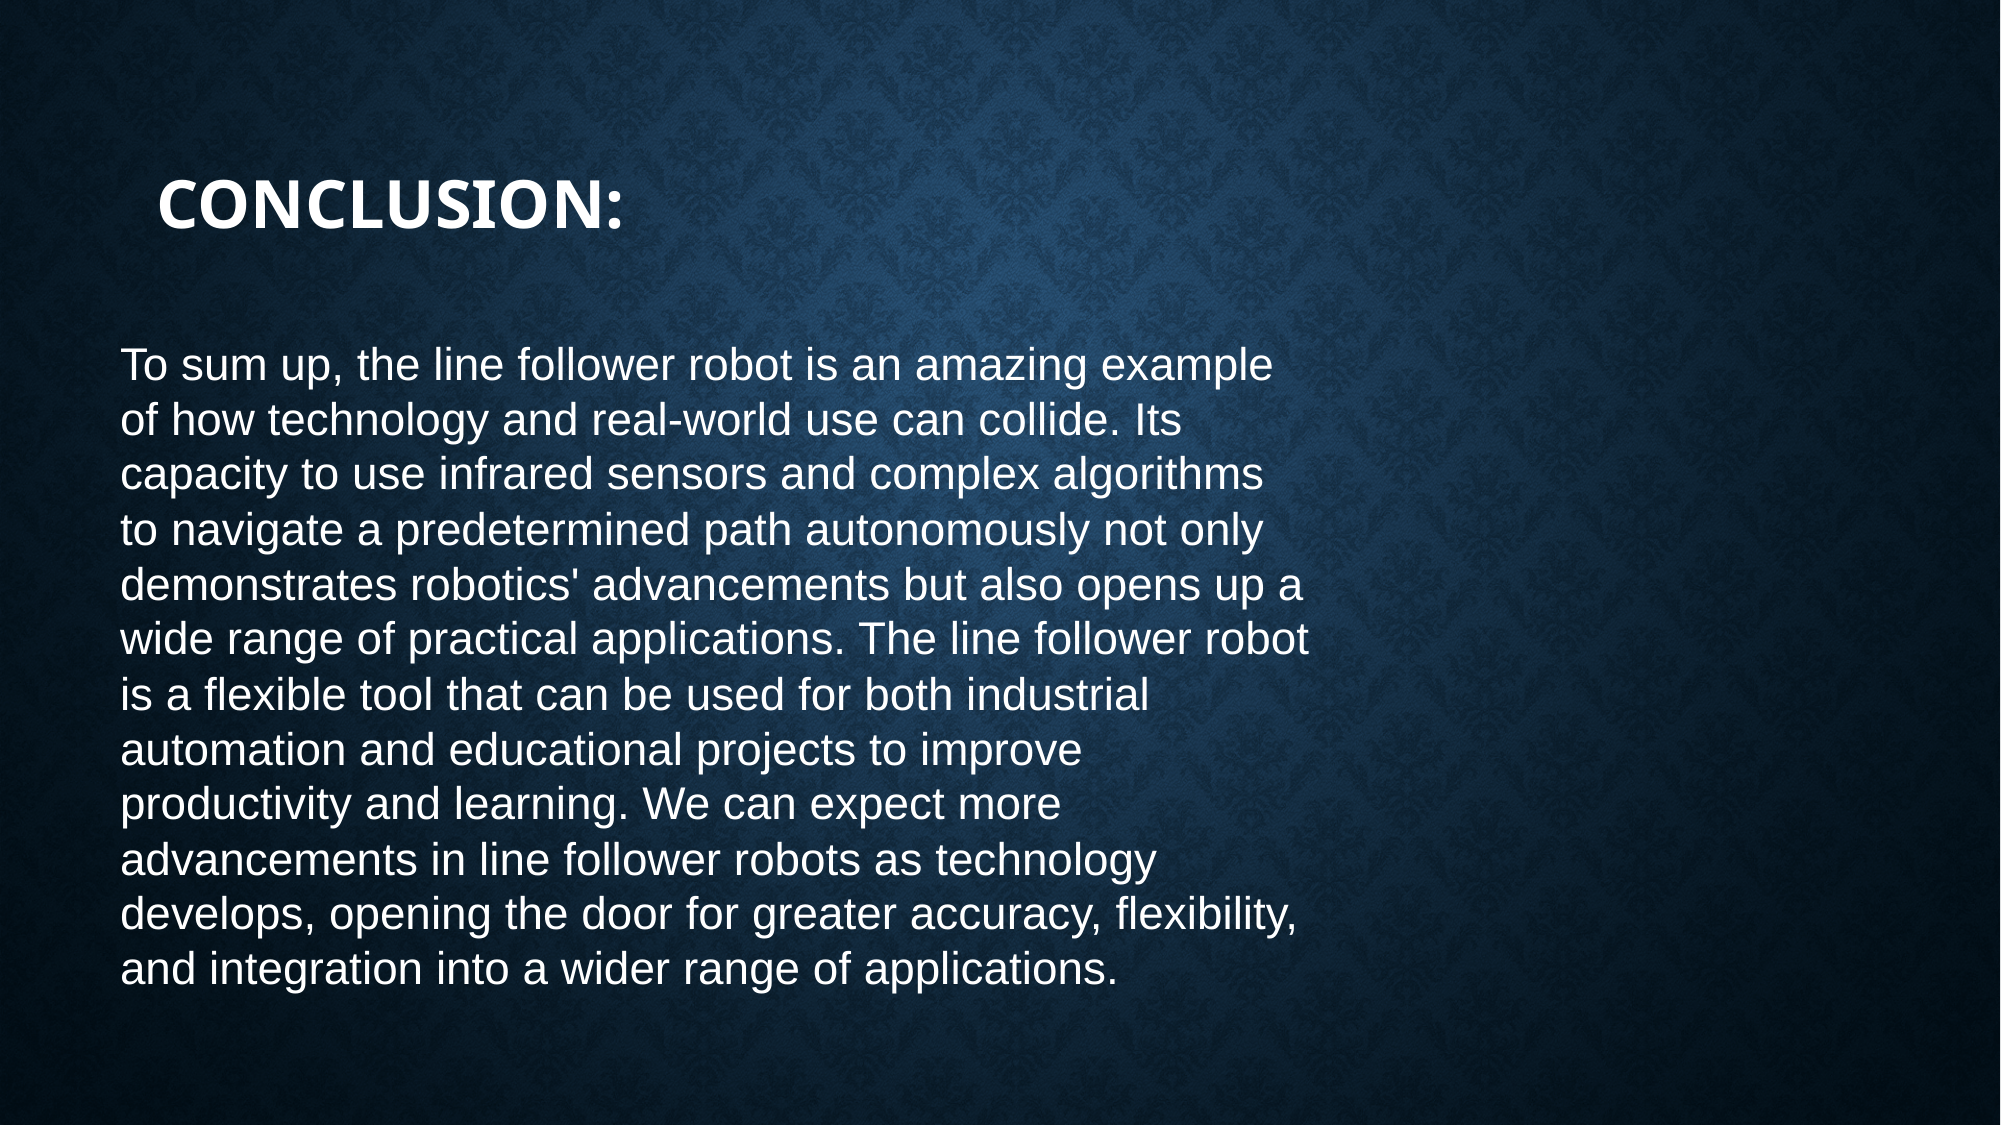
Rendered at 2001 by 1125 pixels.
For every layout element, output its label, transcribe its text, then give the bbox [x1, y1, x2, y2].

title CONCLUSION: [141, 124, 278, 251]
text_box [278, 0, 1859, 1070]
subtitle To sum up, the line follower robot is an amazing example of how technology and real-world use can collide. Its capacity to use infrared sensors and complex algorithms to navigate a predetermined path autonomously not only demonstrates robotics' advancements but also opens up a wide range of practical applications. The line follower robot is a flexible tool that can be used for both industrial automation and educational projects to improve productivity and learning. We can expect more advancements in line follower robots as technology develops, opening the door for greater accuracy, flexibility, and integration into a wider range of applications. [105, 326, 278, 1002]
